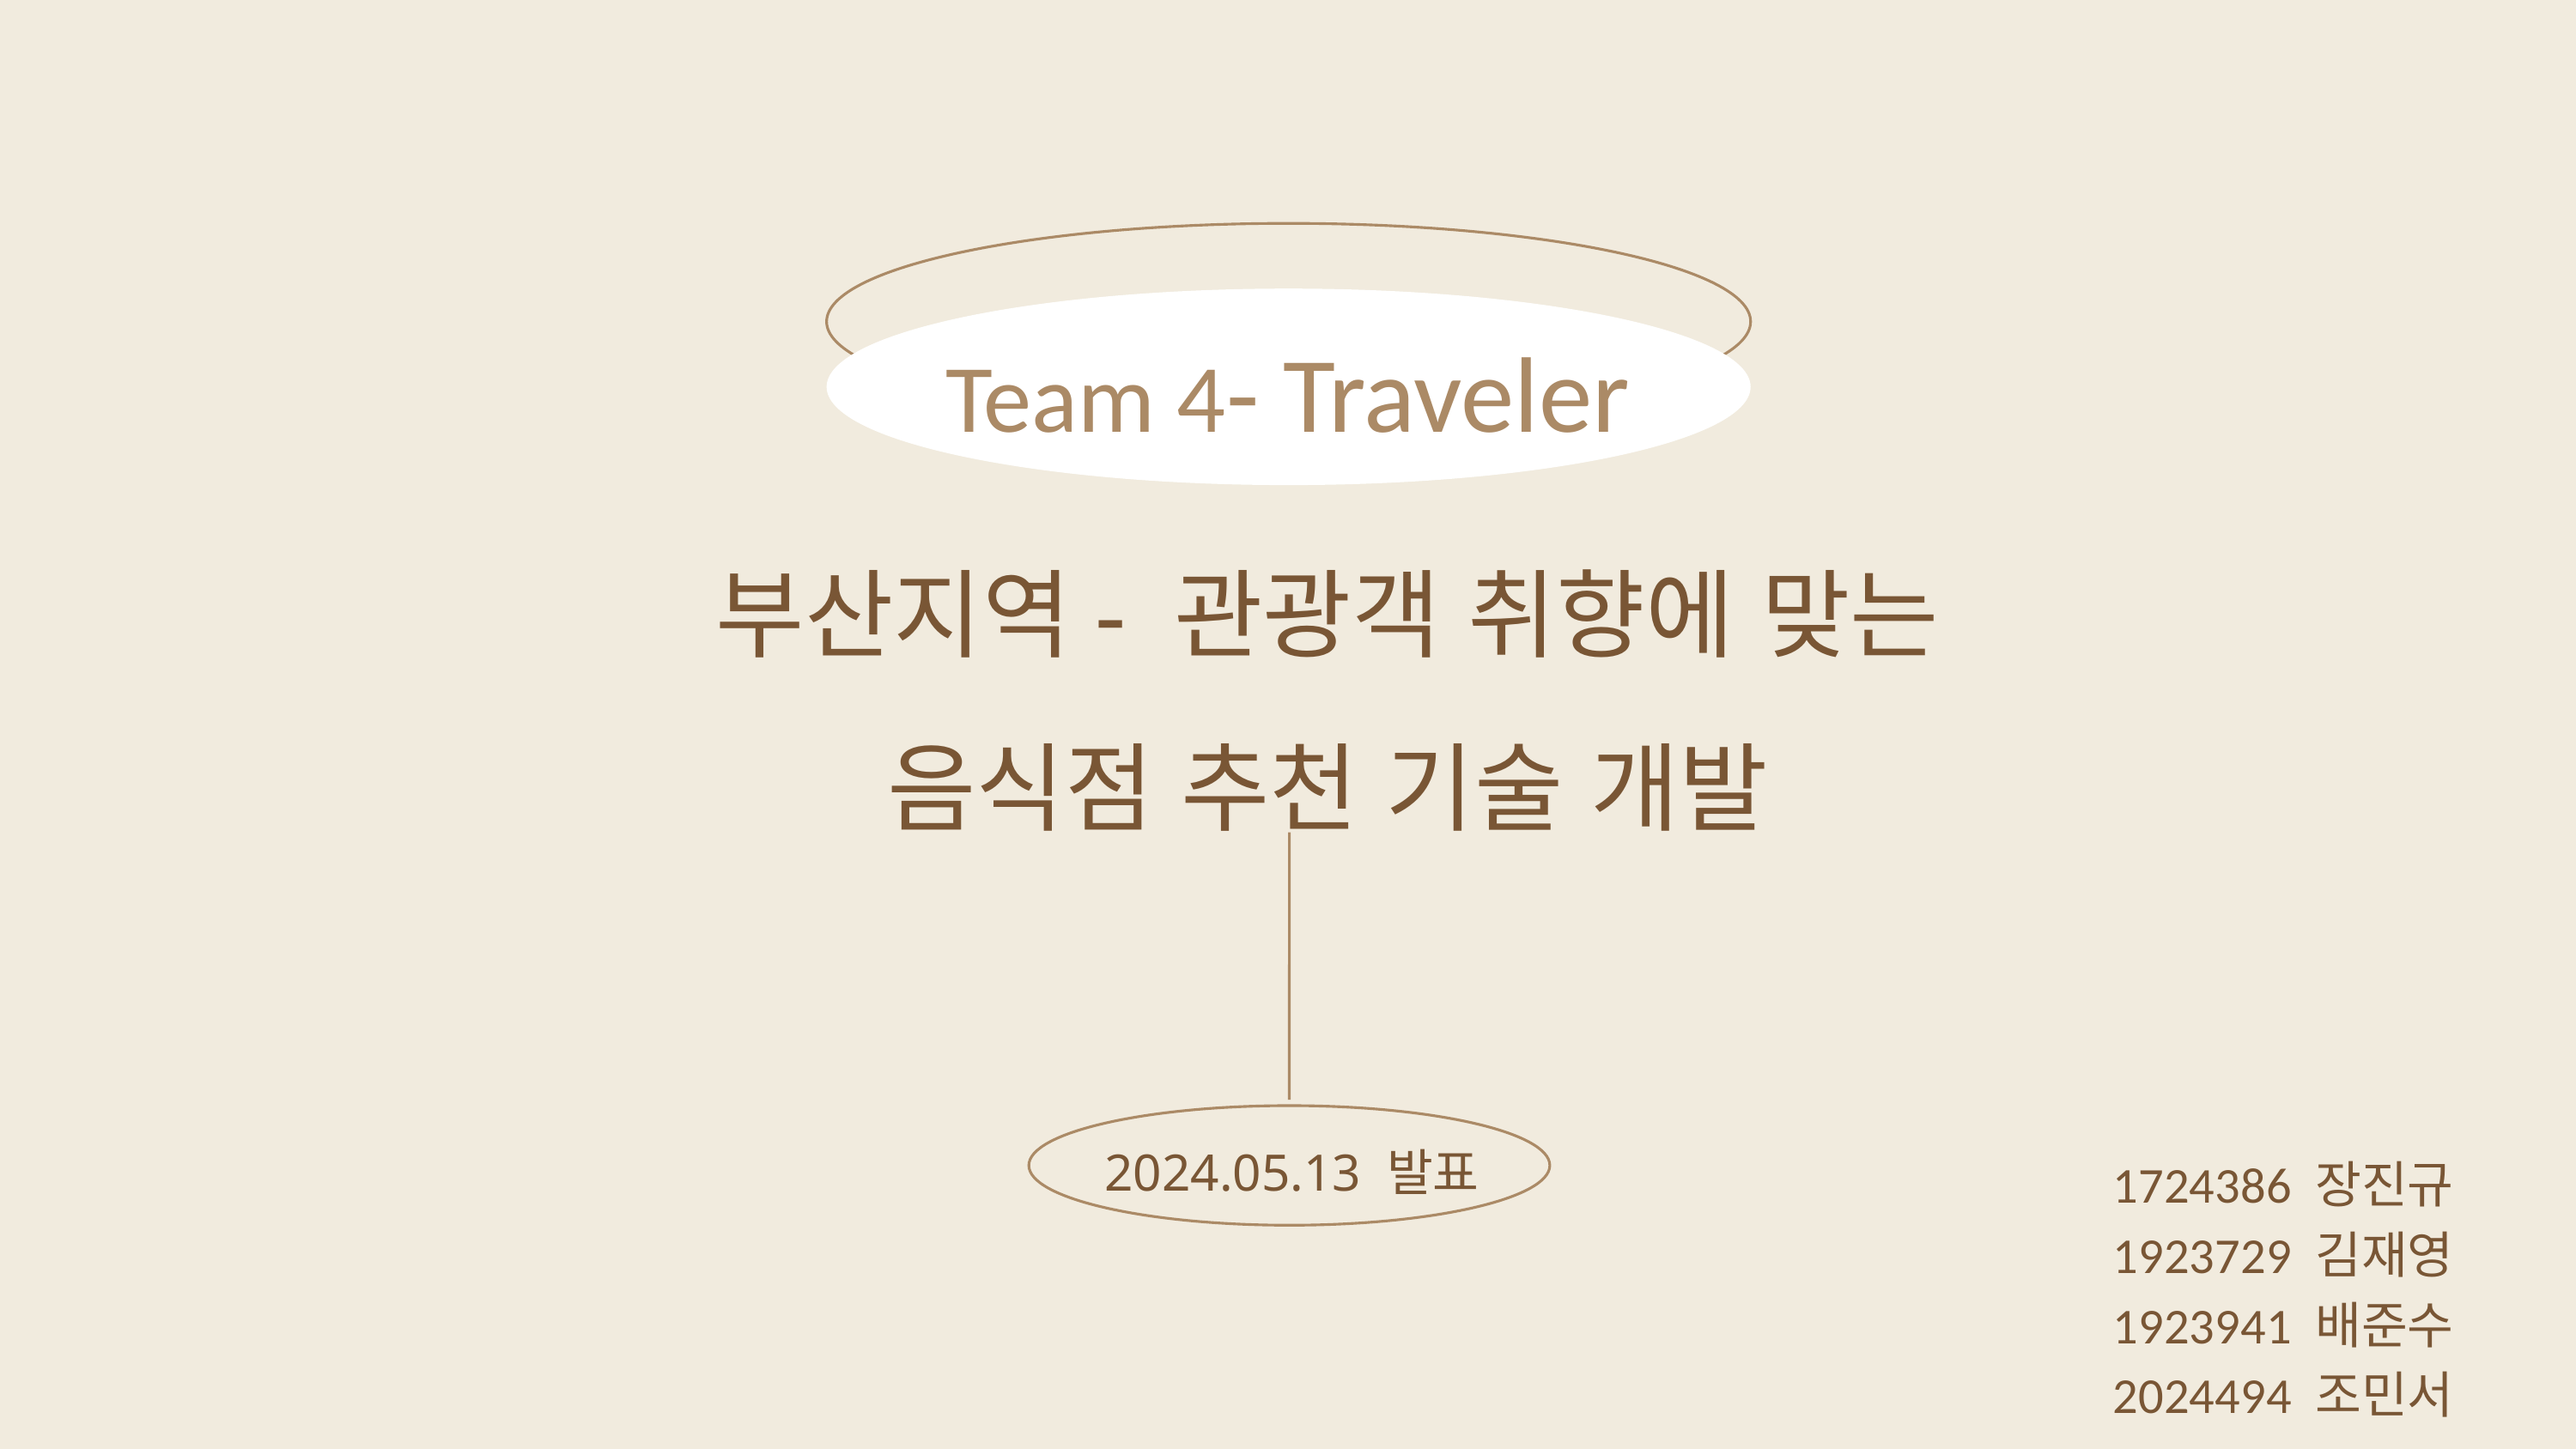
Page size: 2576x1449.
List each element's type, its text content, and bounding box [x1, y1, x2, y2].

text_box 1724386 장진규 1923729 김재영 1923941 배준수 2024494 조민서 [2050, 1143, 2517, 1424]
text_box 부산지역- 관광객 취향에 맞는 음식점 추천 기술 개발 [450, 495, 2233, 843]
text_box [826, 222, 1751, 287]
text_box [816, 288, 1760, 486]
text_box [1028, 1105, 1551, 1226]
